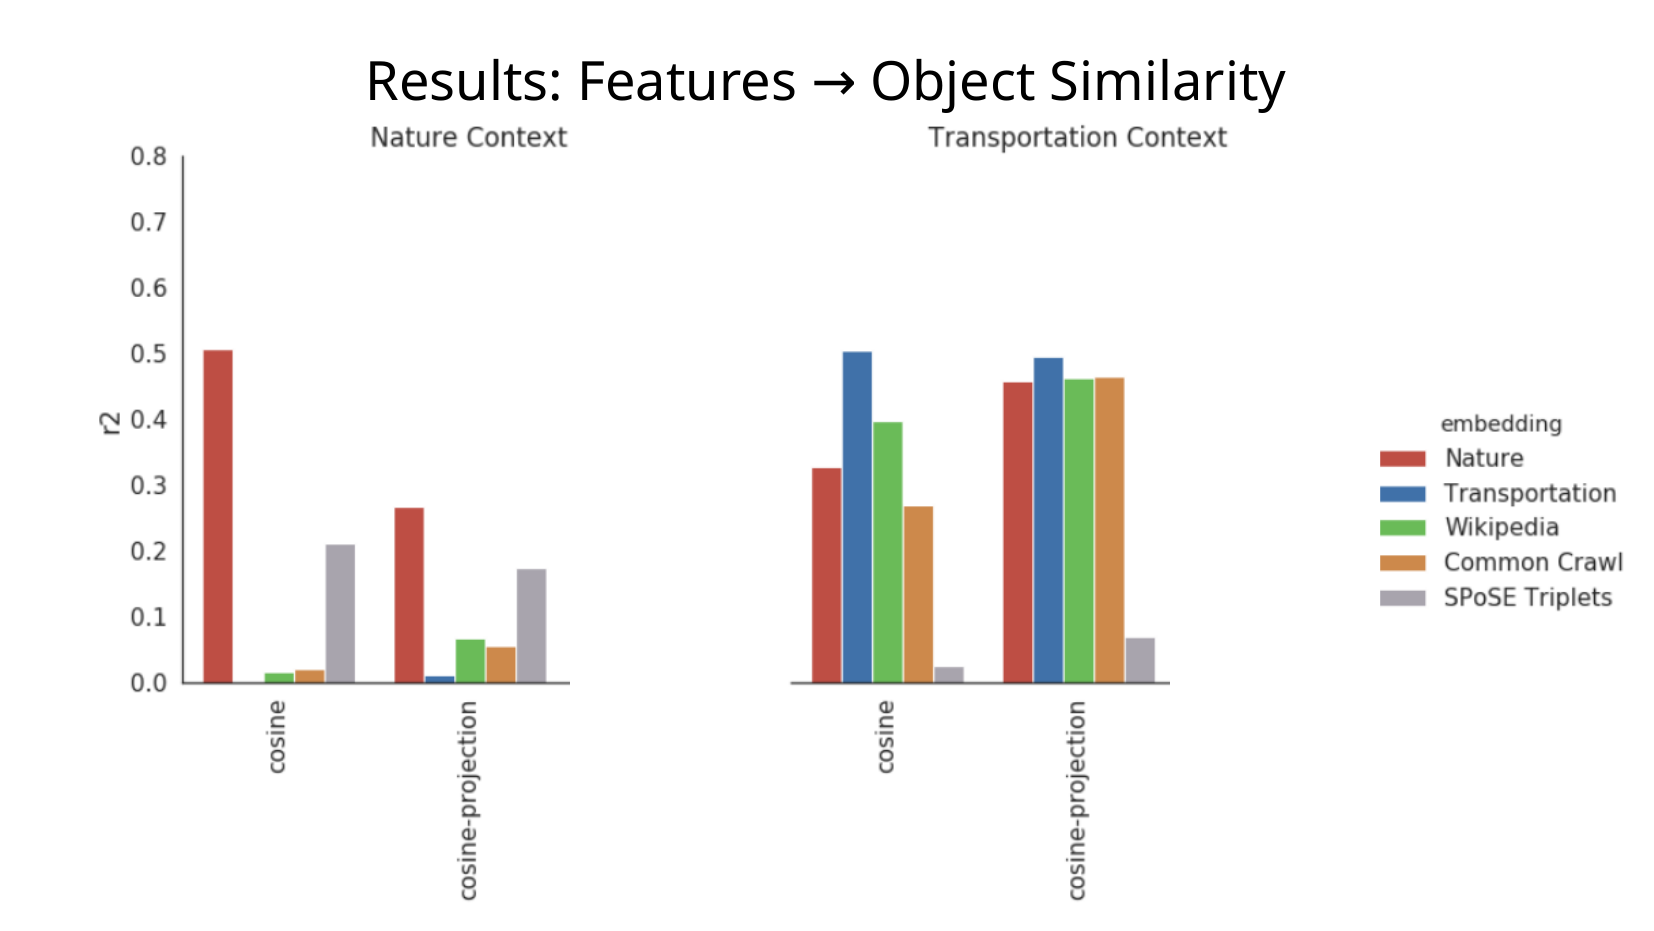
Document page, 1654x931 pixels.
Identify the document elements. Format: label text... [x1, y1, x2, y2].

picture [41, 116, 1643, 927]
text_box Results: Features → Object Similarity [82, 46, 1571, 112]
